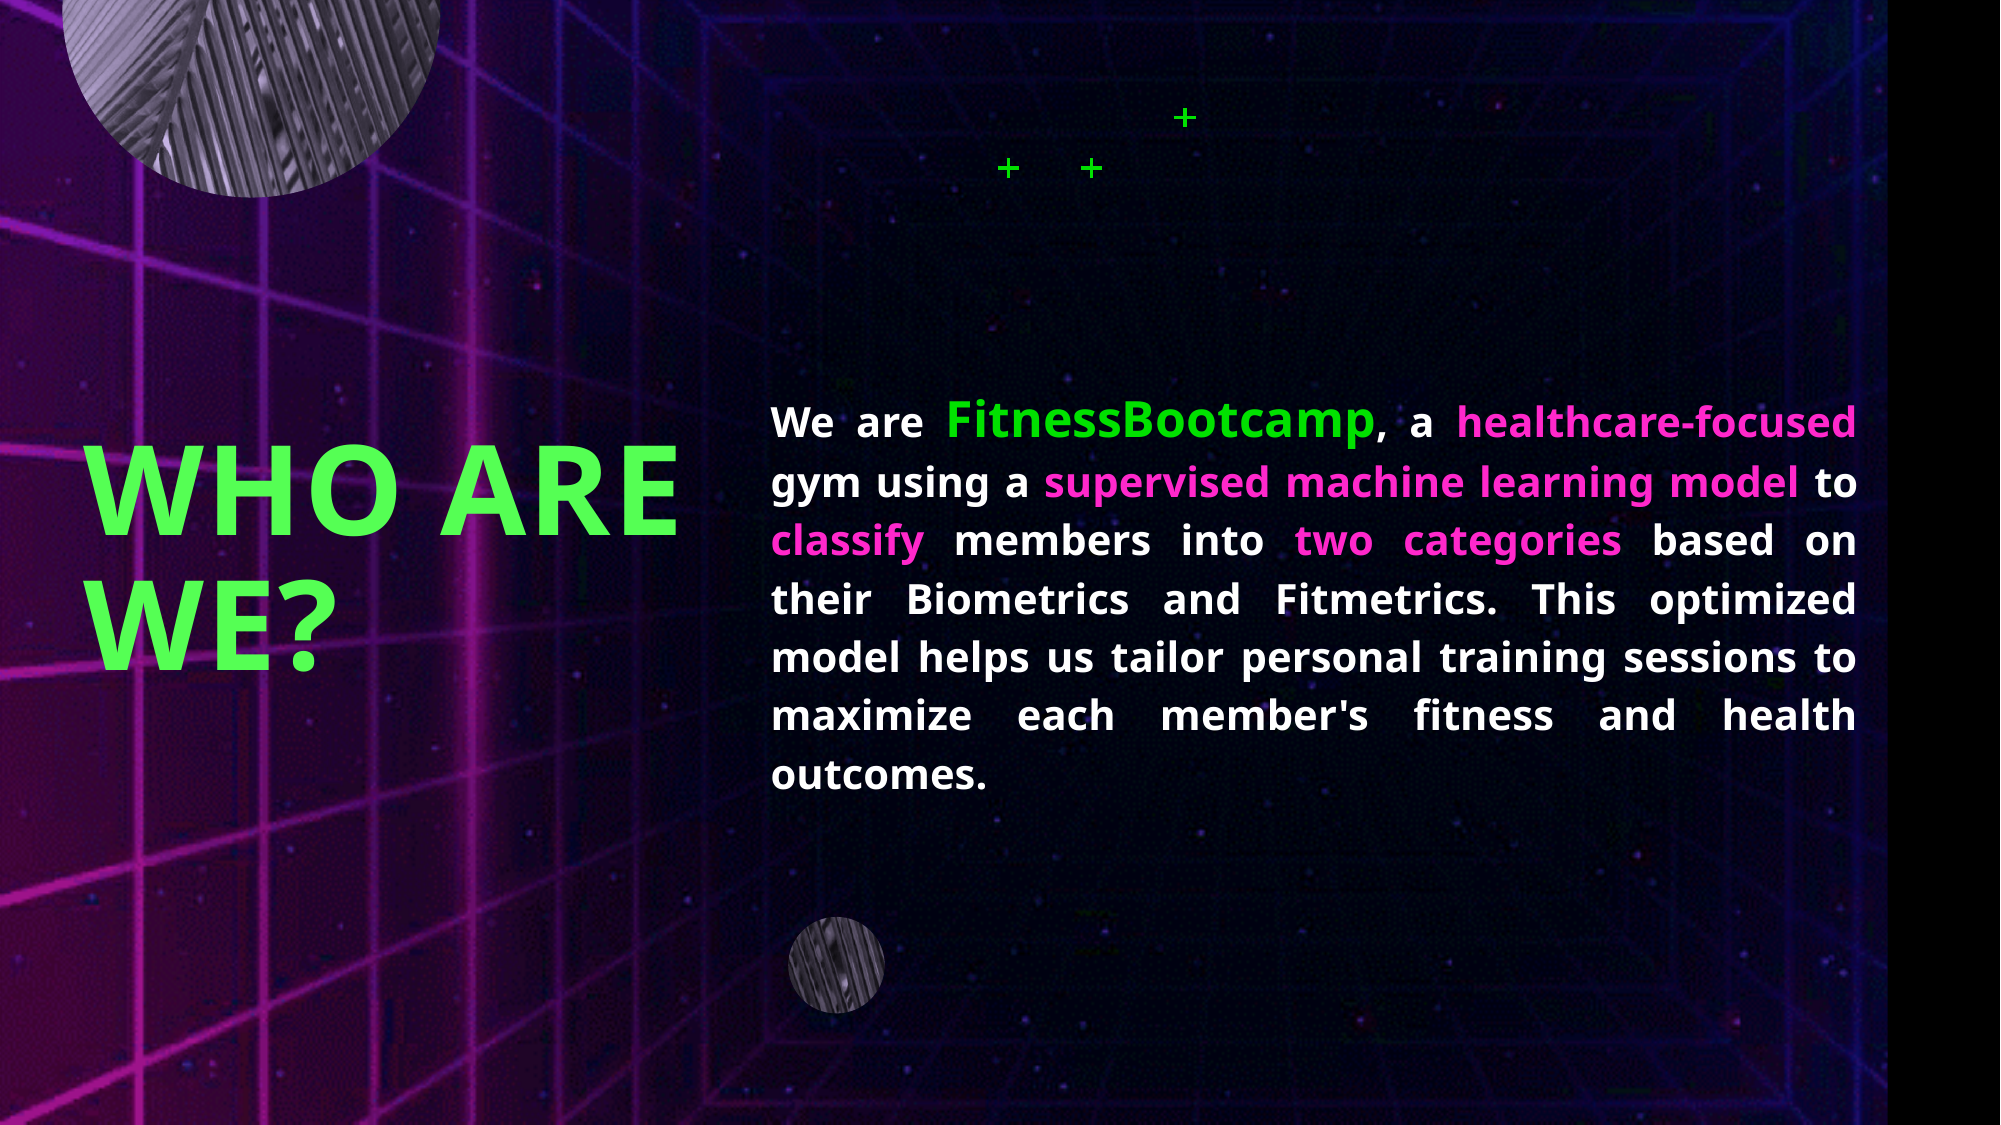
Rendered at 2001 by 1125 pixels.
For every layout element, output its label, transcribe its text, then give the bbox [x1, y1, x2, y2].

list We are FitnessBootcamp, a healthcare-focused gym using a supervised machine learning model to classify members into two categories based on their Biometrics and Fitmetrics. This optimized model helps us tailor personal training sessions to maximize each member's fitness and health outcomes. [770, 297, 1858, 890]
picture [0, 0, 1887, 1125]
title WHO ARE WE? [83, 281, 872, 844]
